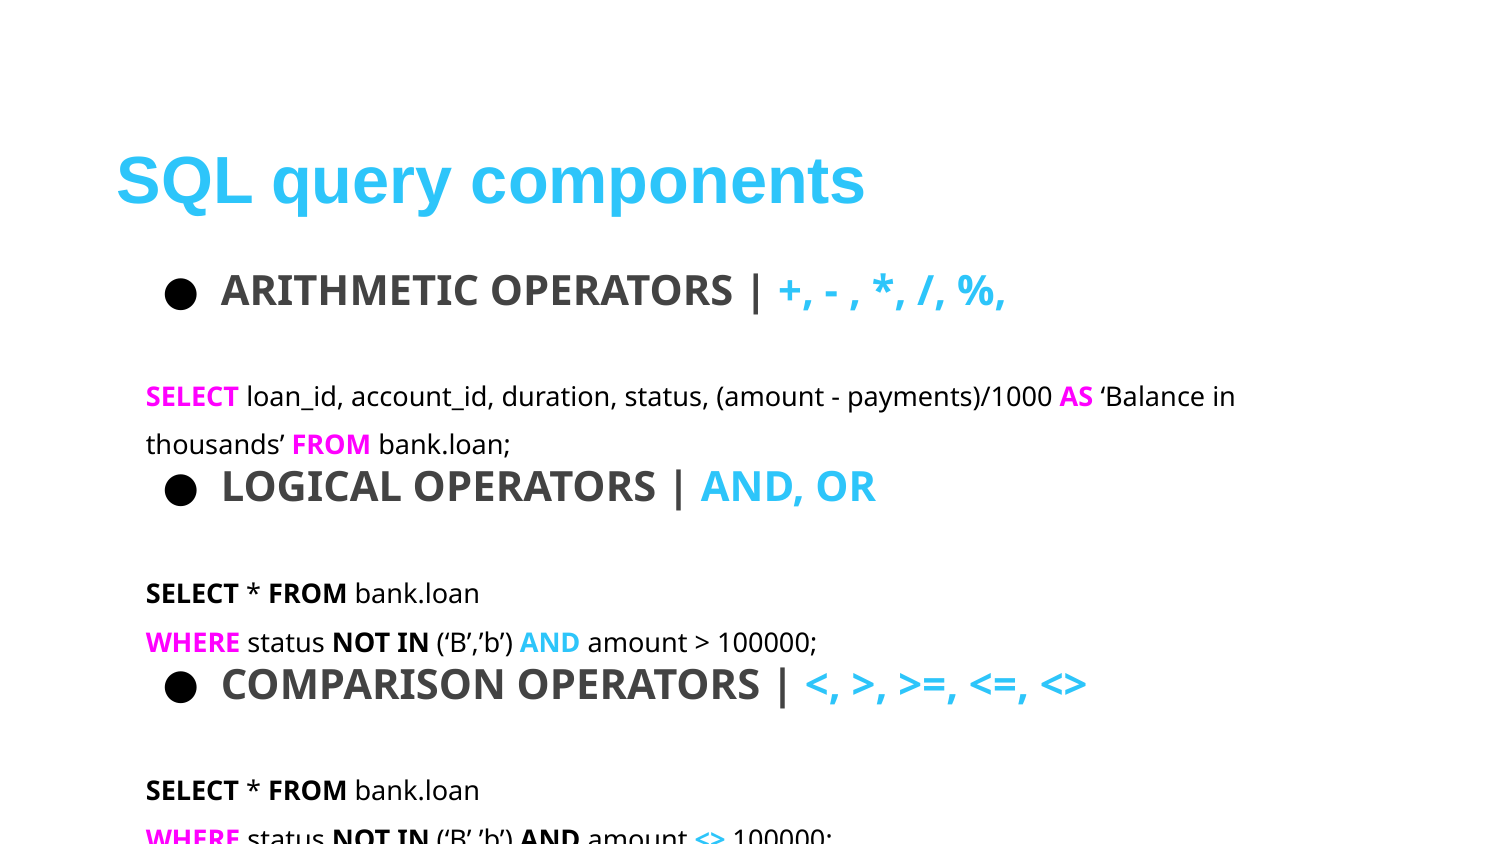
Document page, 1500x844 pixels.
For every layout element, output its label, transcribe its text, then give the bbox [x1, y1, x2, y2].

text_box ARITHMETIC OPERATORS | +, - , *, /, %, SELECT loan_id, account_id, duration, status, (amount - payments)/1000 AS ‘Balance in thousands’ FROM bank.loan; LOGICAL OPERATORS | AND, OR SELECT * FROM bank.loan WHERE status NOT IN (‘B’,’b’) AND amount > 100000; COMPARISON OPERATORS | <, >, >=, <=, <> SELECT * FROM bank.loan WHERE status NOT IN (‘B’,’b’) AND amount <> 100000; [130, 248, 1373, 844]
title SQL query components [101, 122, 1384, 243]
